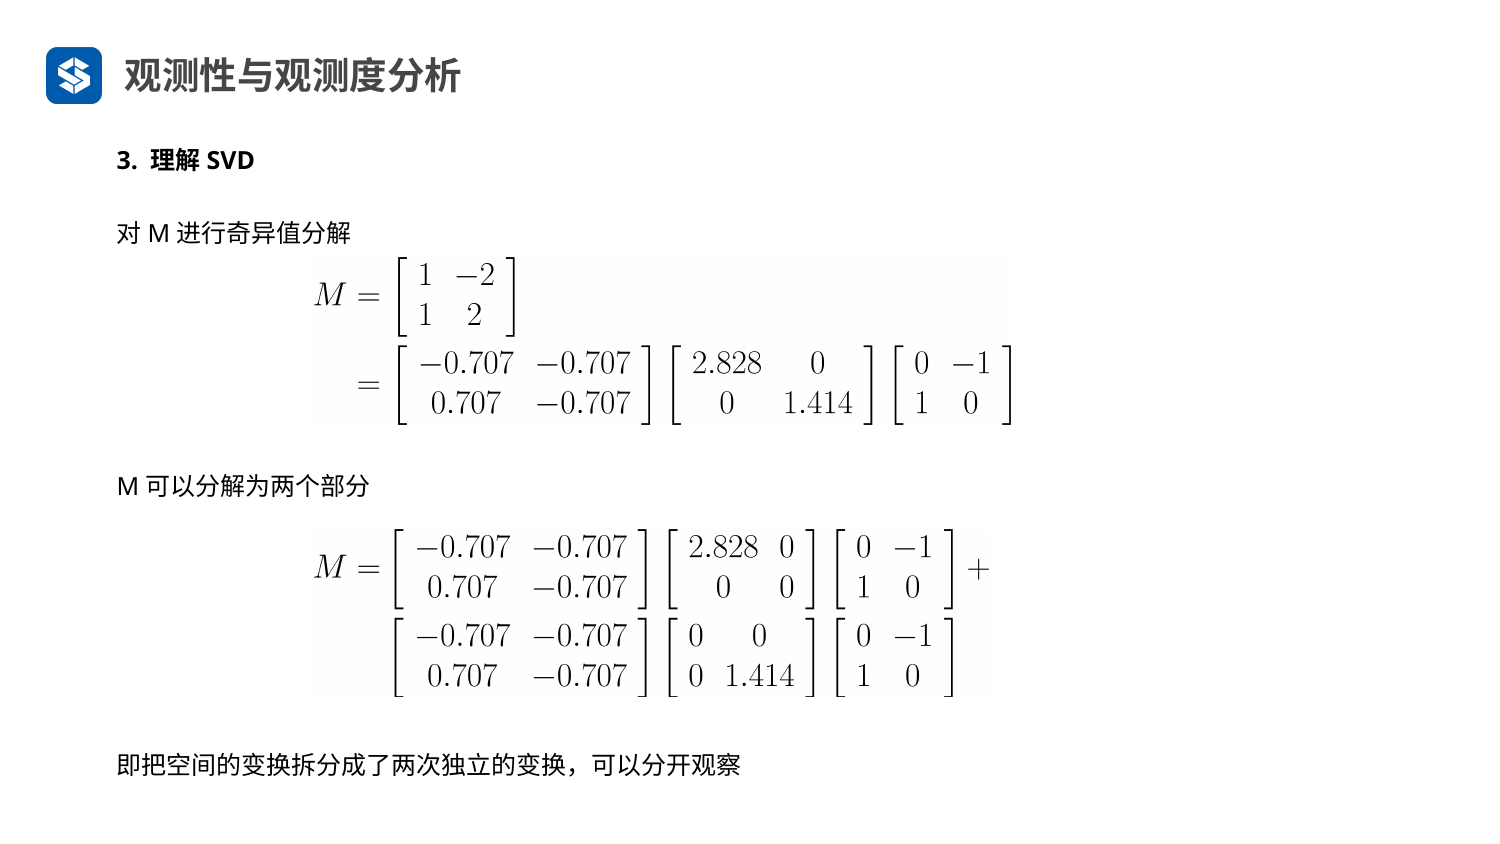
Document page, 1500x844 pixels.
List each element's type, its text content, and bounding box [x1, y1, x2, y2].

text_box 对M进行奇异值分解 [101, 200, 390, 255]
text_box M可以分解为两个部分 [101, 453, 390, 508]
picture [46, 47, 102, 104]
text_box 3. 理解SVD [101, 137, 335, 182]
text_box 观测性与观测度分析 [110, 44, 538, 105]
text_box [313, 527, 990, 699]
text_box 即把空间的变换拆分成了两次独立的变换，可以分开观察 [101, 733, 942, 787]
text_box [313, 255, 1012, 427]
